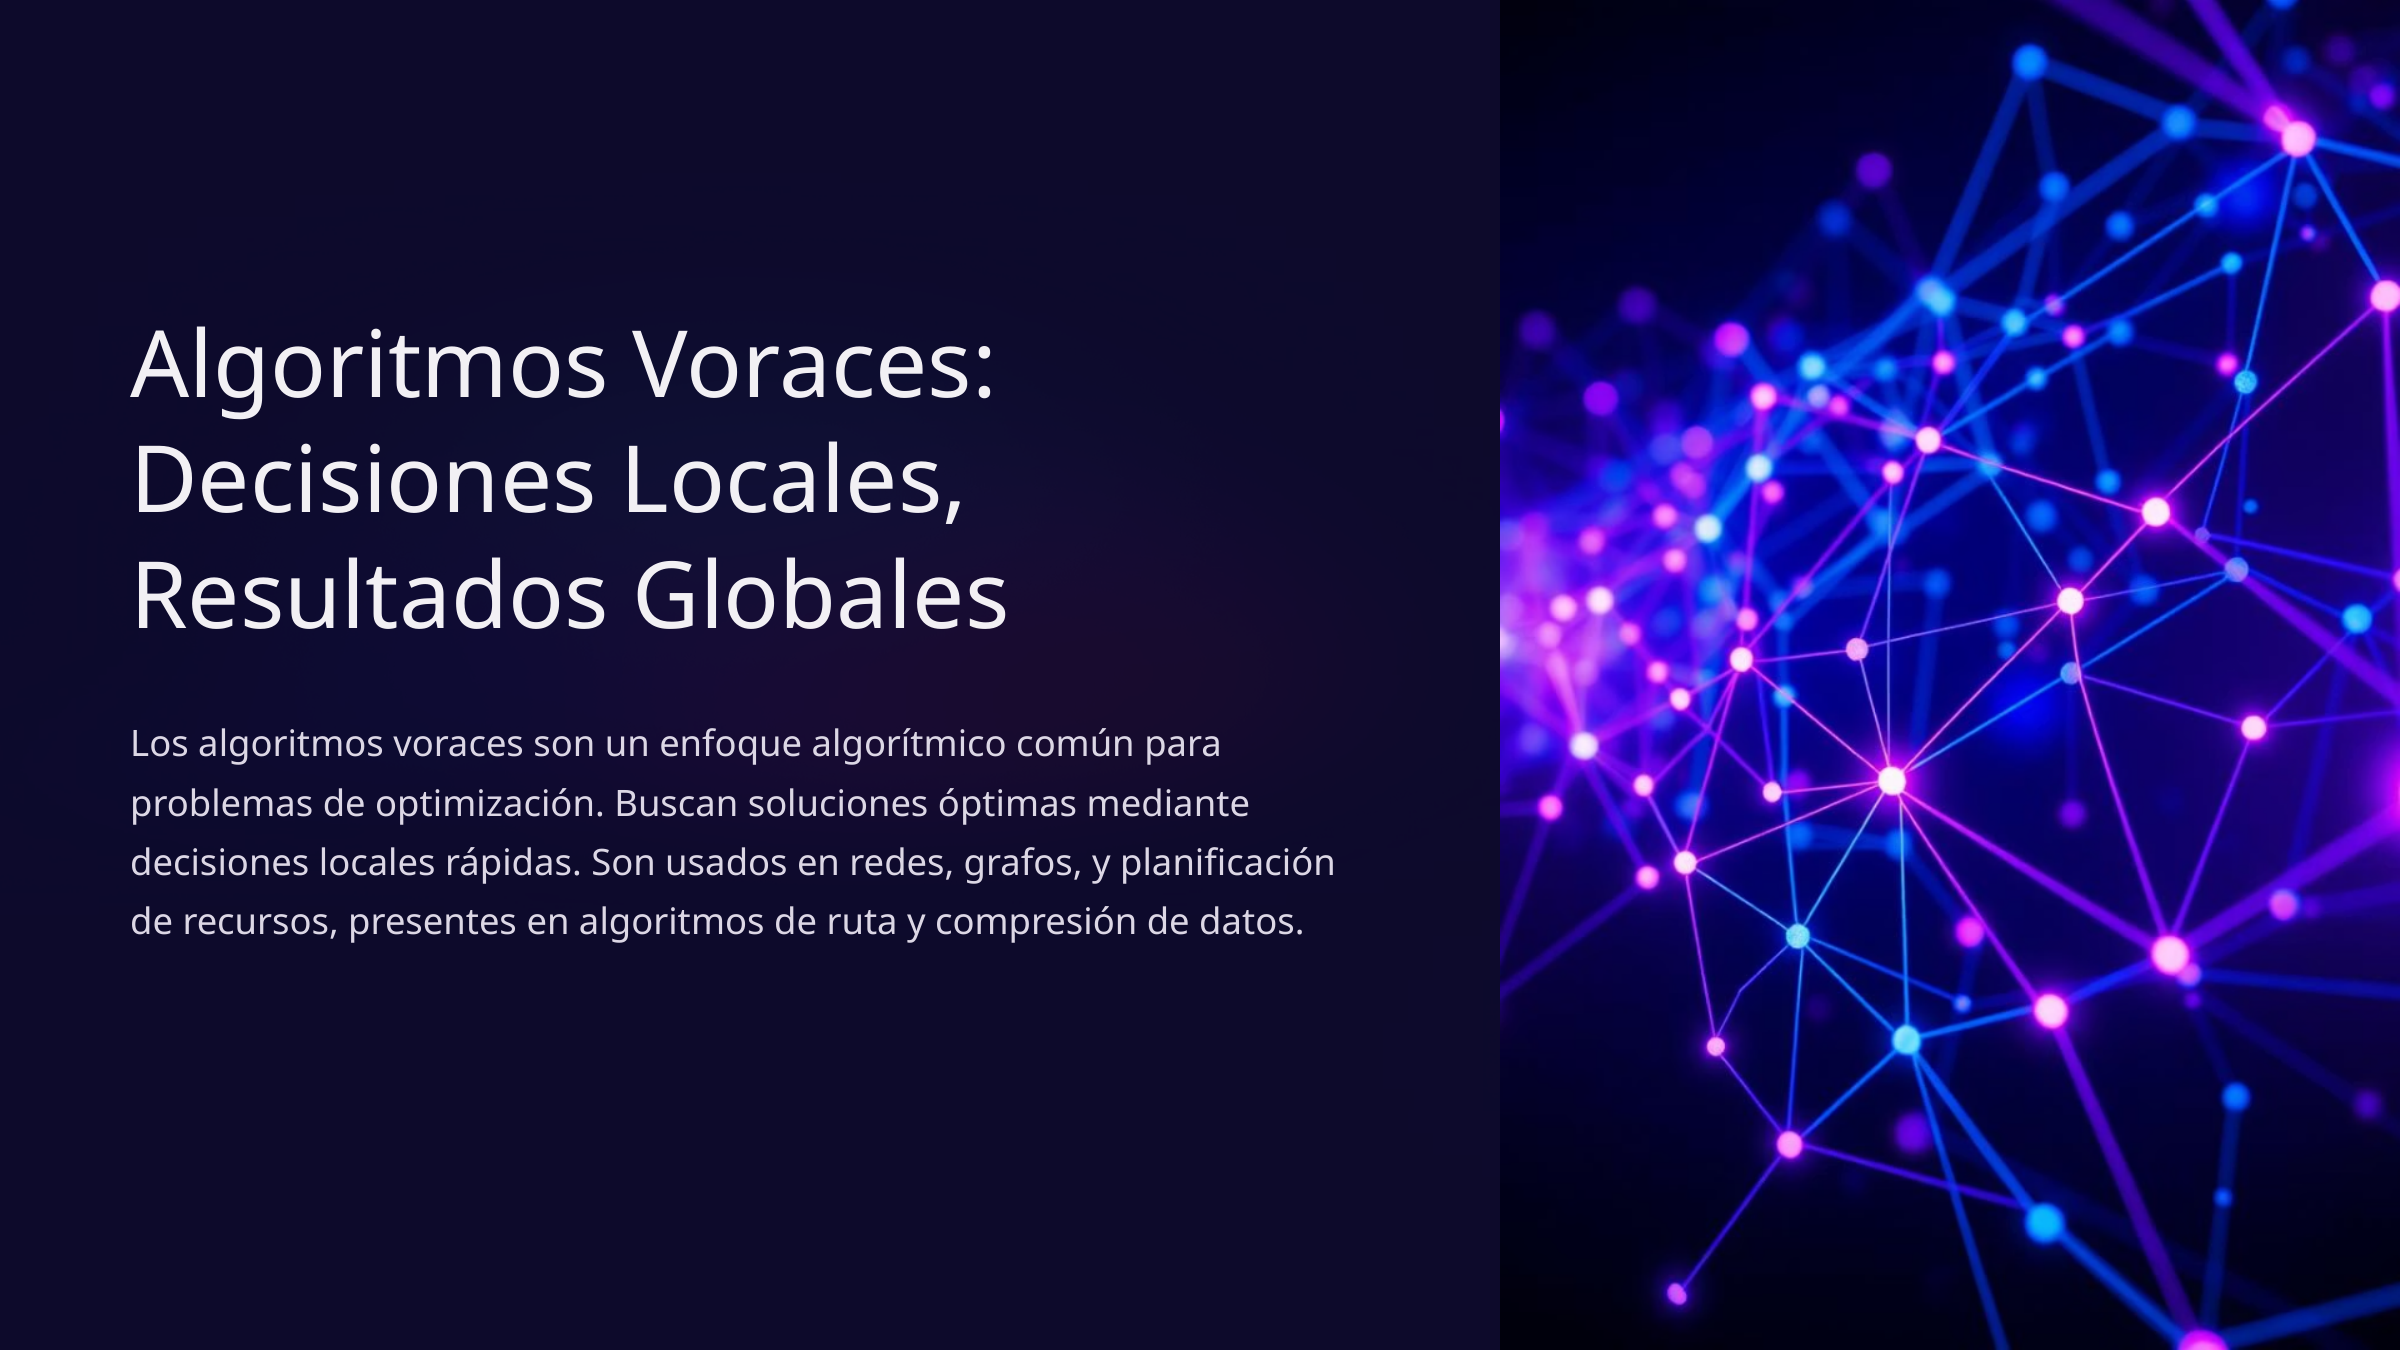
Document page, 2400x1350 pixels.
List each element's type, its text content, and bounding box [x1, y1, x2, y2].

text_box Algoritmos Voraces: Decisiones Locales, Resultados Globales [130, 300, 1370, 649]
text_box Los algoritmos voraces son un enfoque algorítmico común para problemas de optimización. Buscan soluciones óptimas mediante decisiones locales rápidas. Son usados en redes, grafos, y planificación de recursos, presentes en algoritmos de ruta y compresión de datos. [130, 704, 1370, 943]
picture [1499, 0, 2400, 1350]
